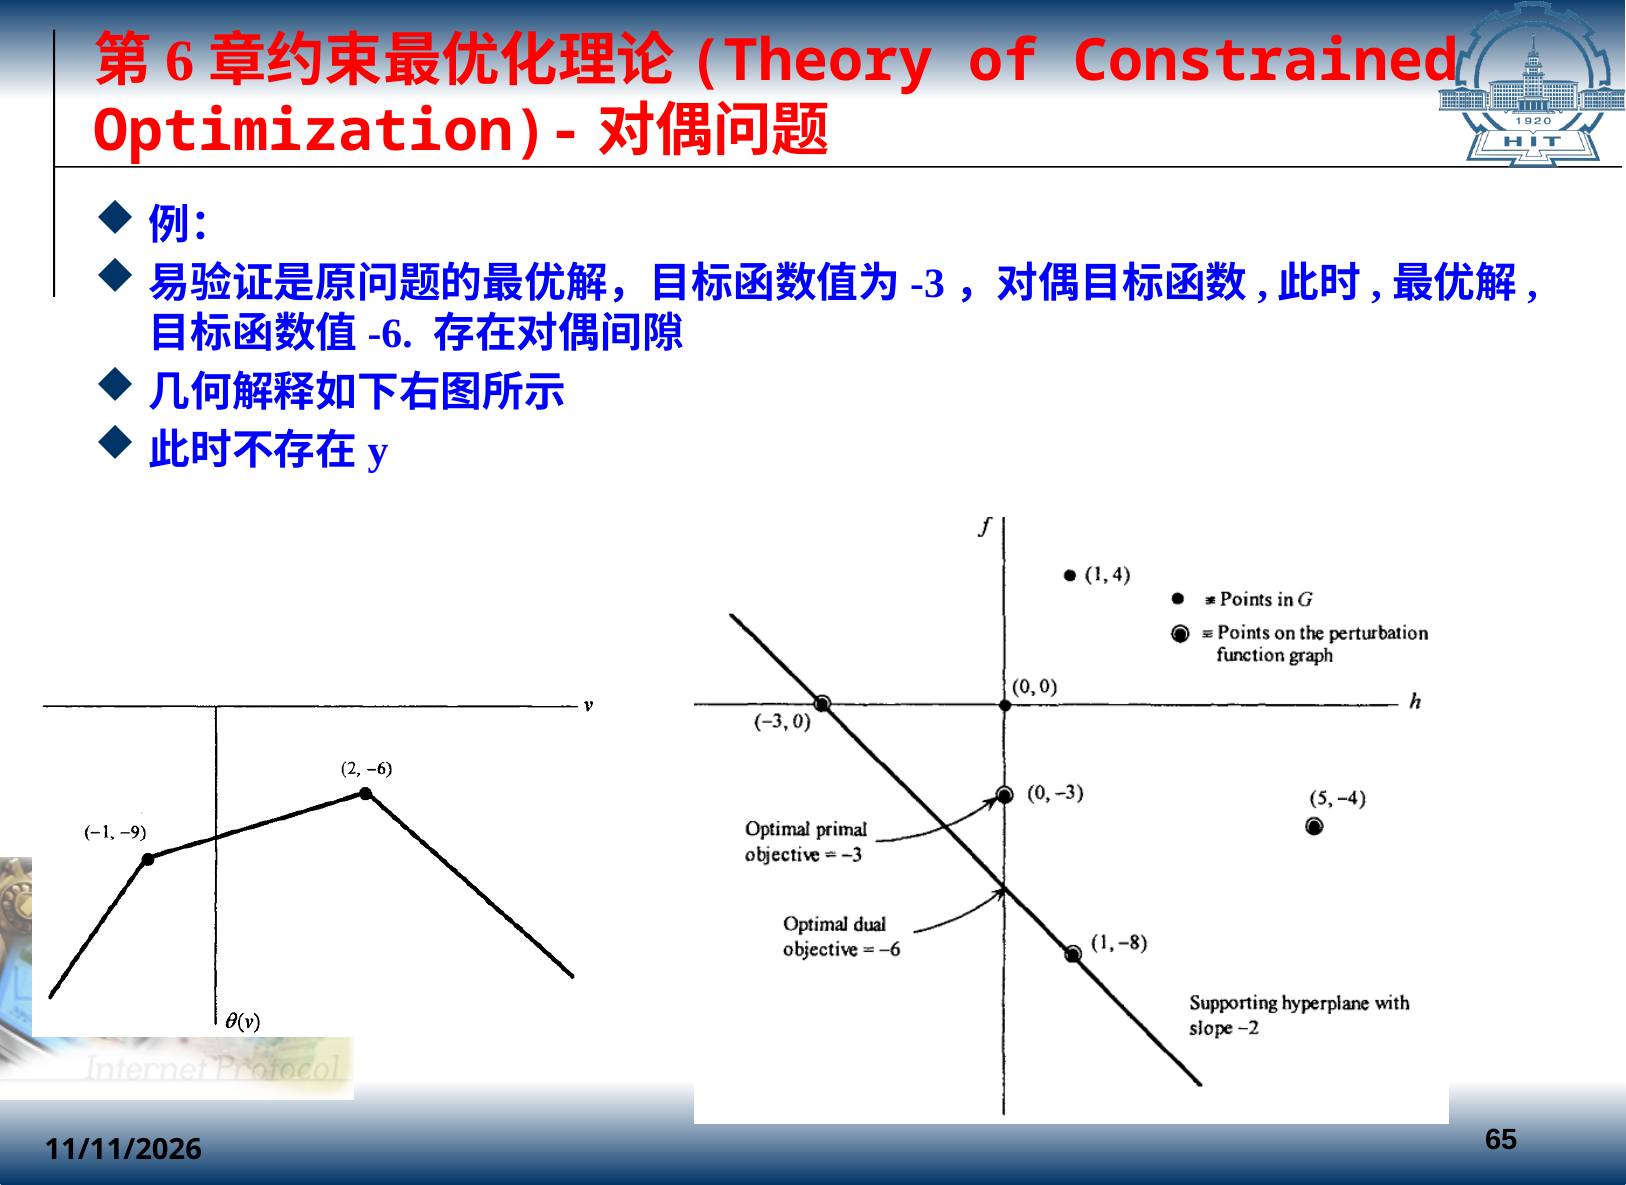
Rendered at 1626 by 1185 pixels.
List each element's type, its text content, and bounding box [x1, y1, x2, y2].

picture [0, 698, 599, 1100]
picture [1438, 1, 1626, 167]
picture [694, 517, 1450, 1124]
title 第6章约束最优化理论(Theory of Constrained Optimization)-对偶问题 [78, 29, 1498, 155]
